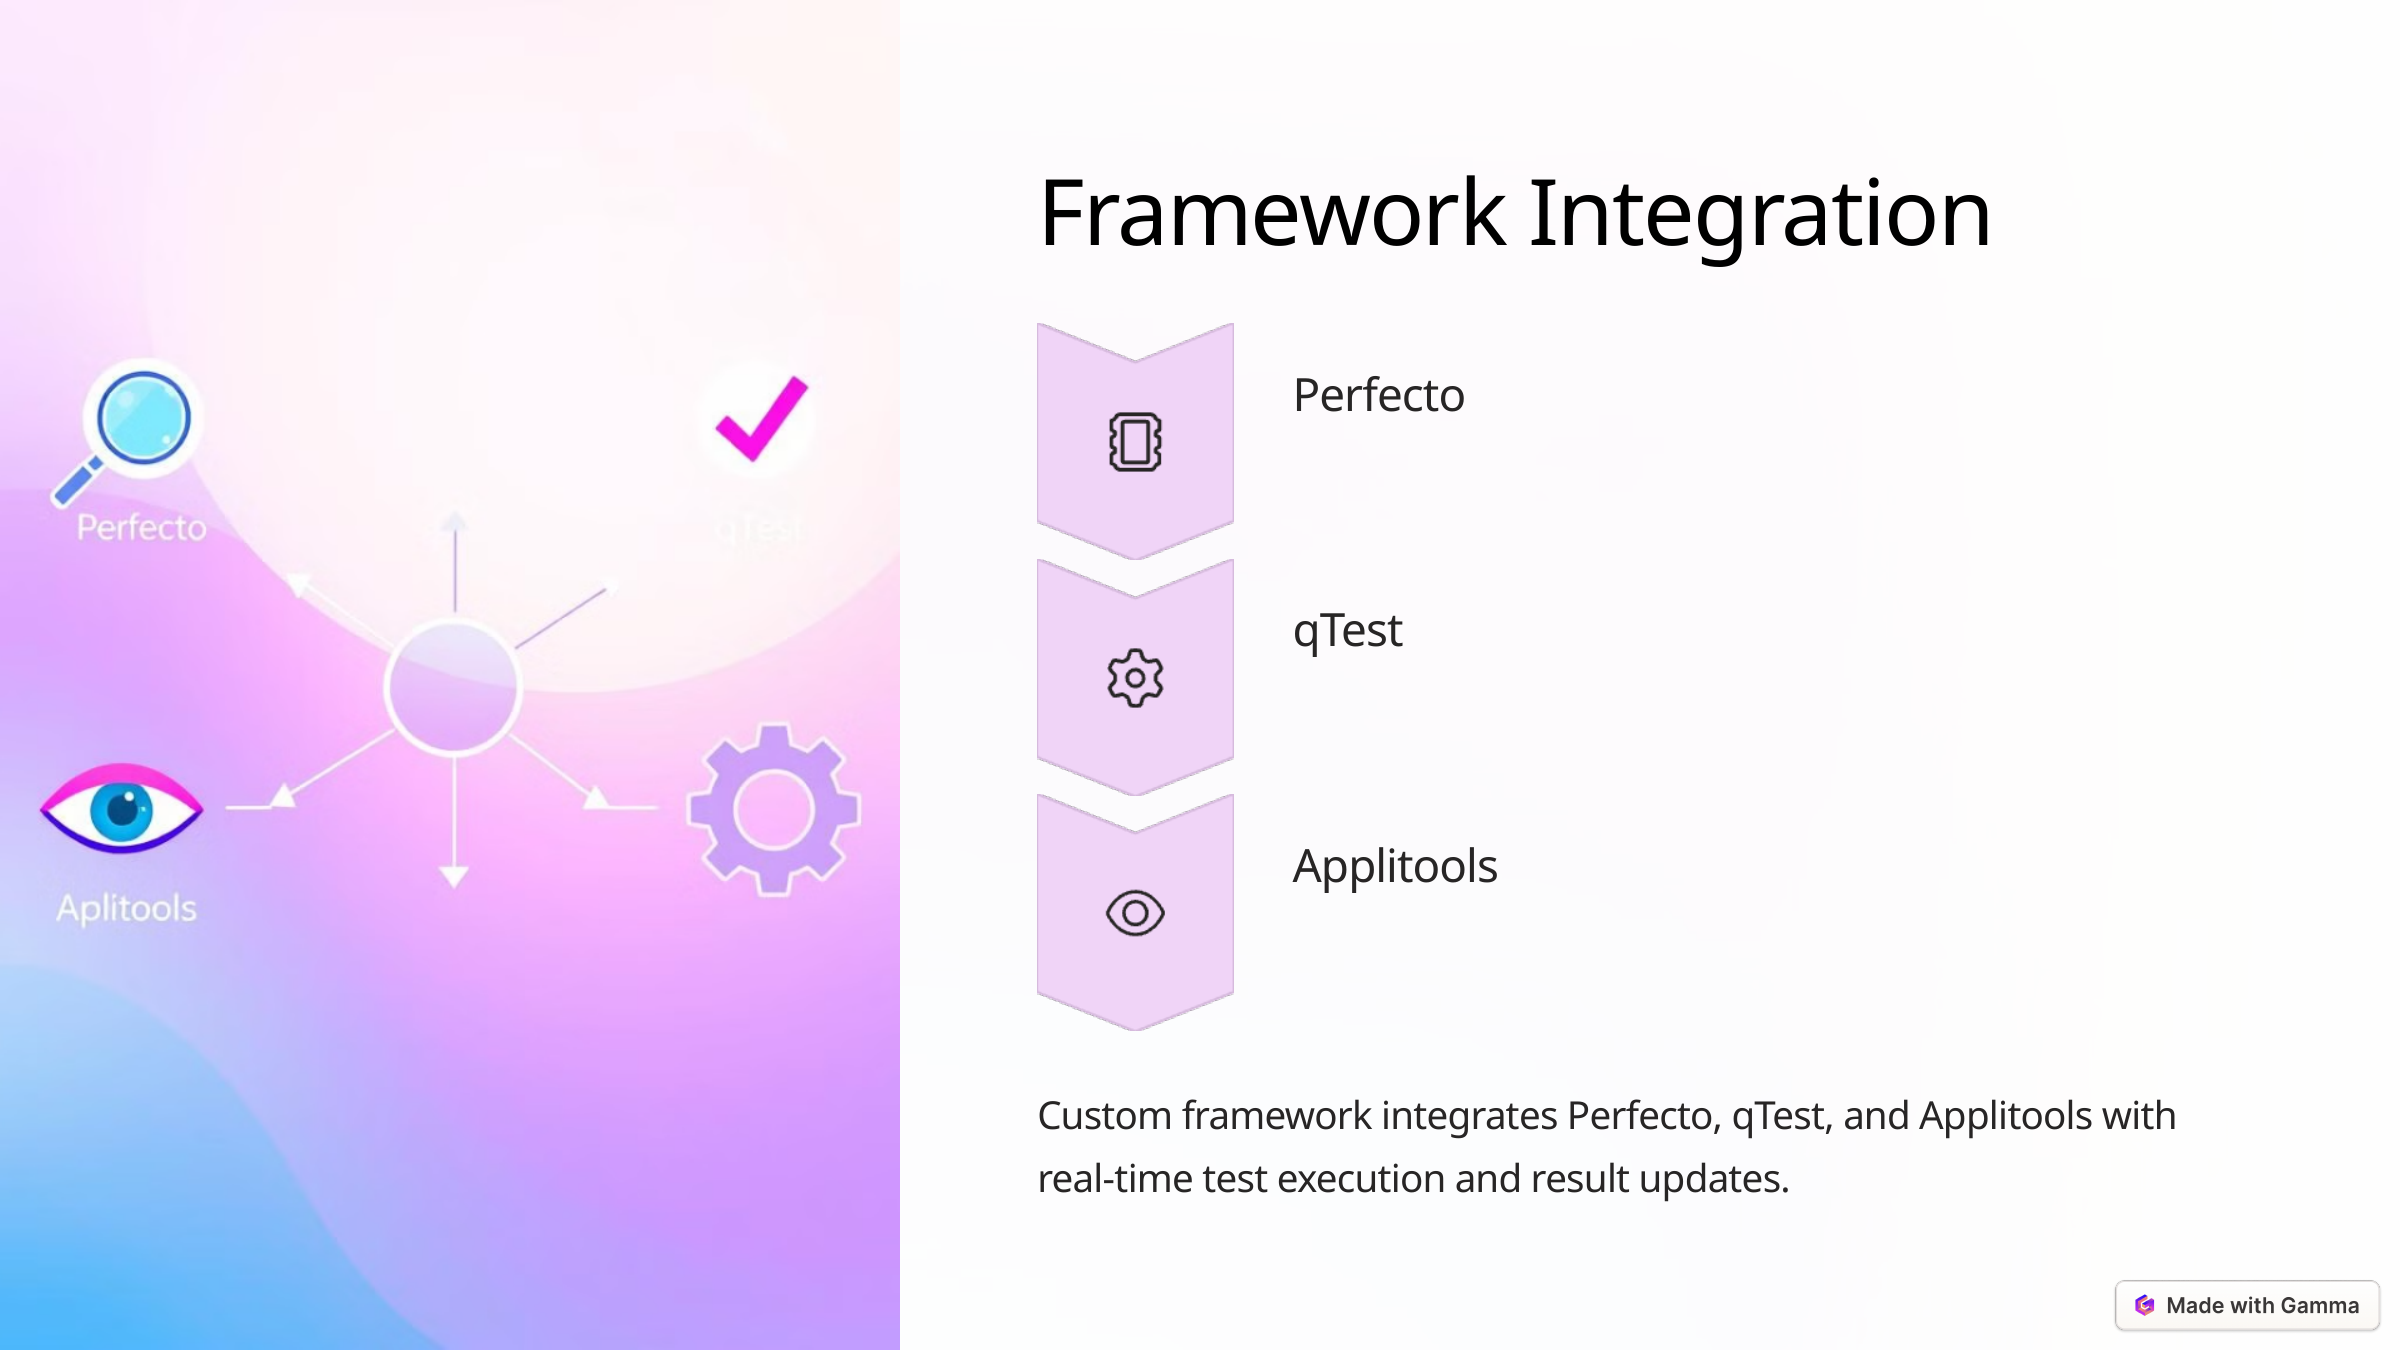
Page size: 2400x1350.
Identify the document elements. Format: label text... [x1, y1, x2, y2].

picture [1037, 323, 1234, 1031]
text_box Applitools [1292, 834, 1755, 892]
text_box Perfecto [1292, 363, 1755, 421]
text_box Custom framework integrates Perfecto, qTest, and Applitools with real-time test execution and result updates. [1037, 1074, 2263, 1201]
text_box Framework Integration [1037, 149, 1976, 265]
text_box qTest [1292, 598, 1755, 657]
picture [2106, 1271, 2389, 1339]
picture [0, 0, 900, 1350]
